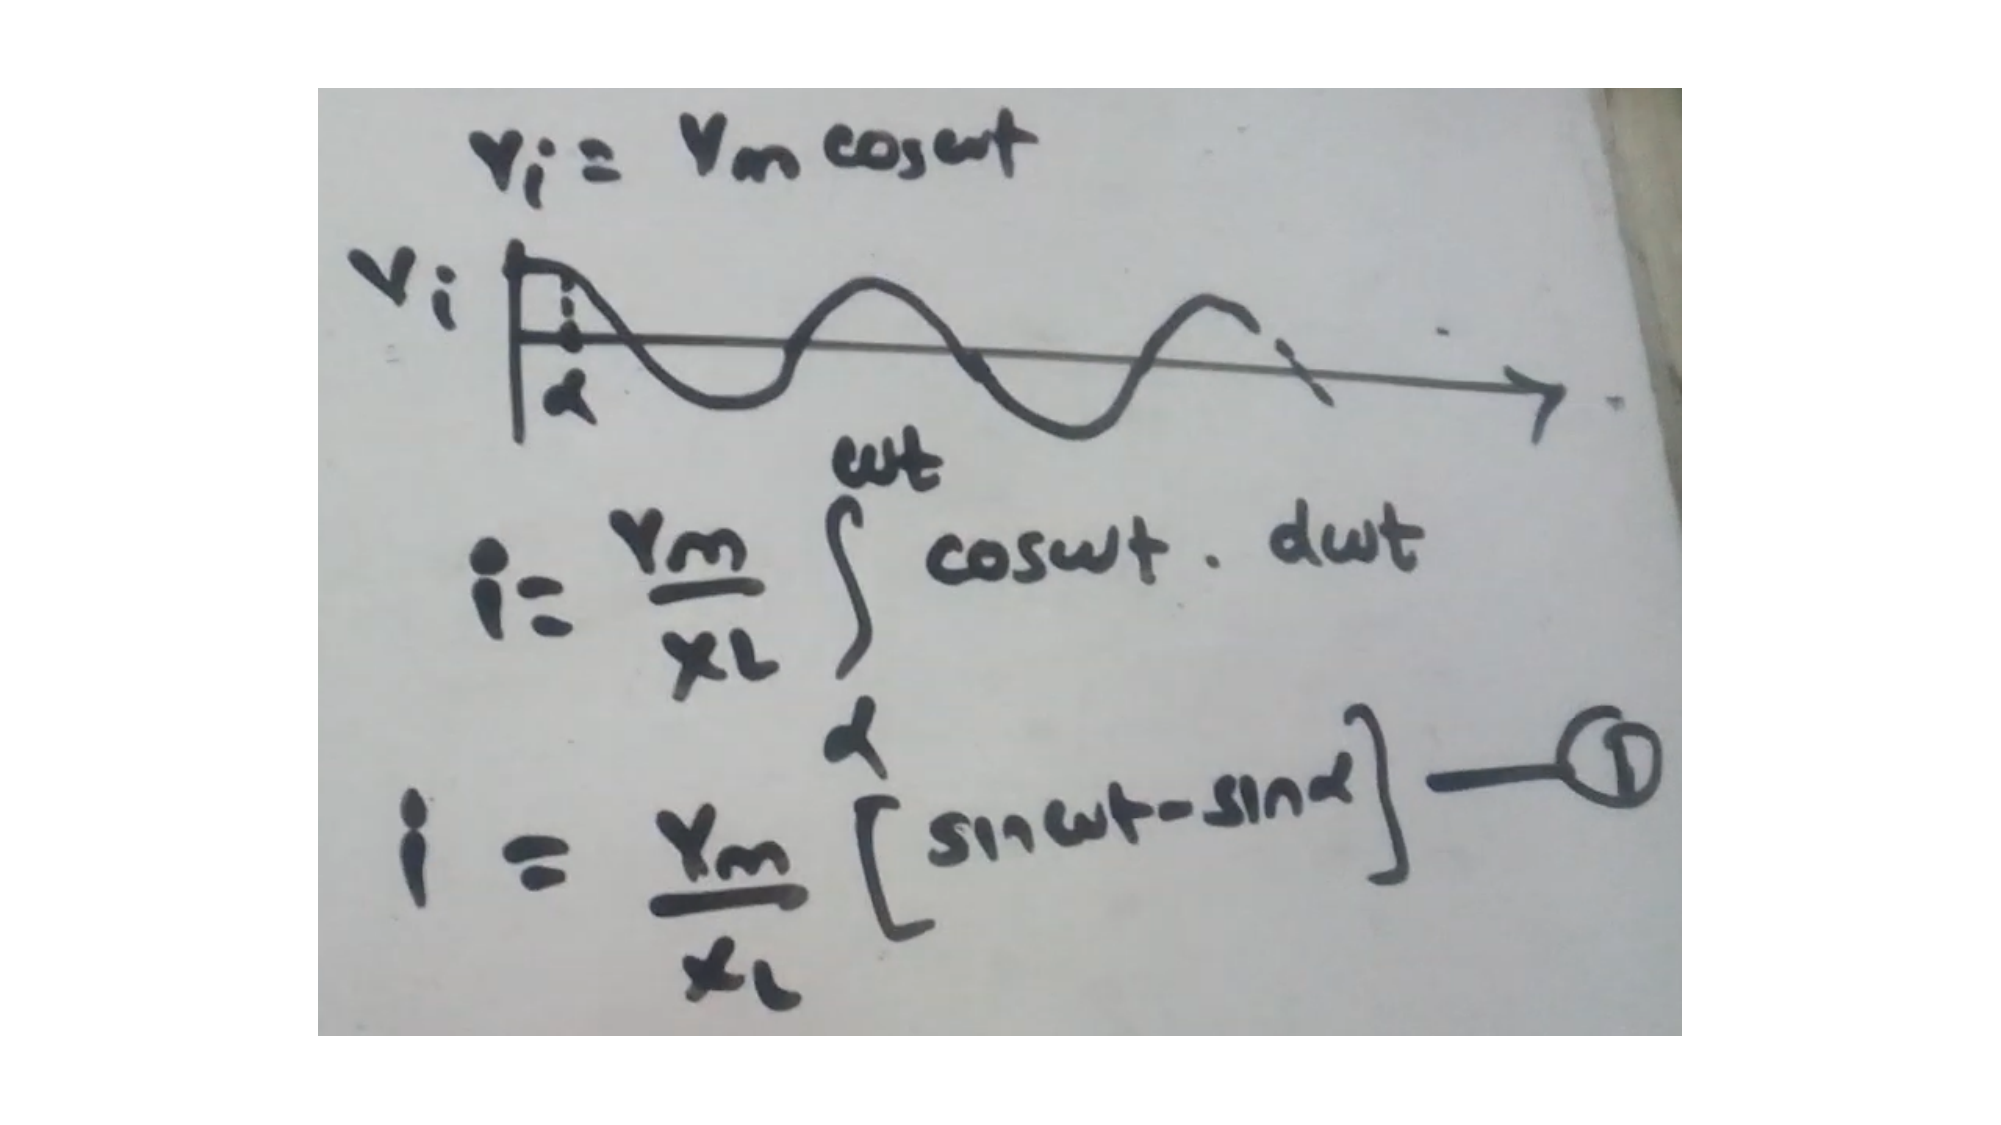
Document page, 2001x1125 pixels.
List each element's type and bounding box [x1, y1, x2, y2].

picture [318, 88, 1682, 1036]
